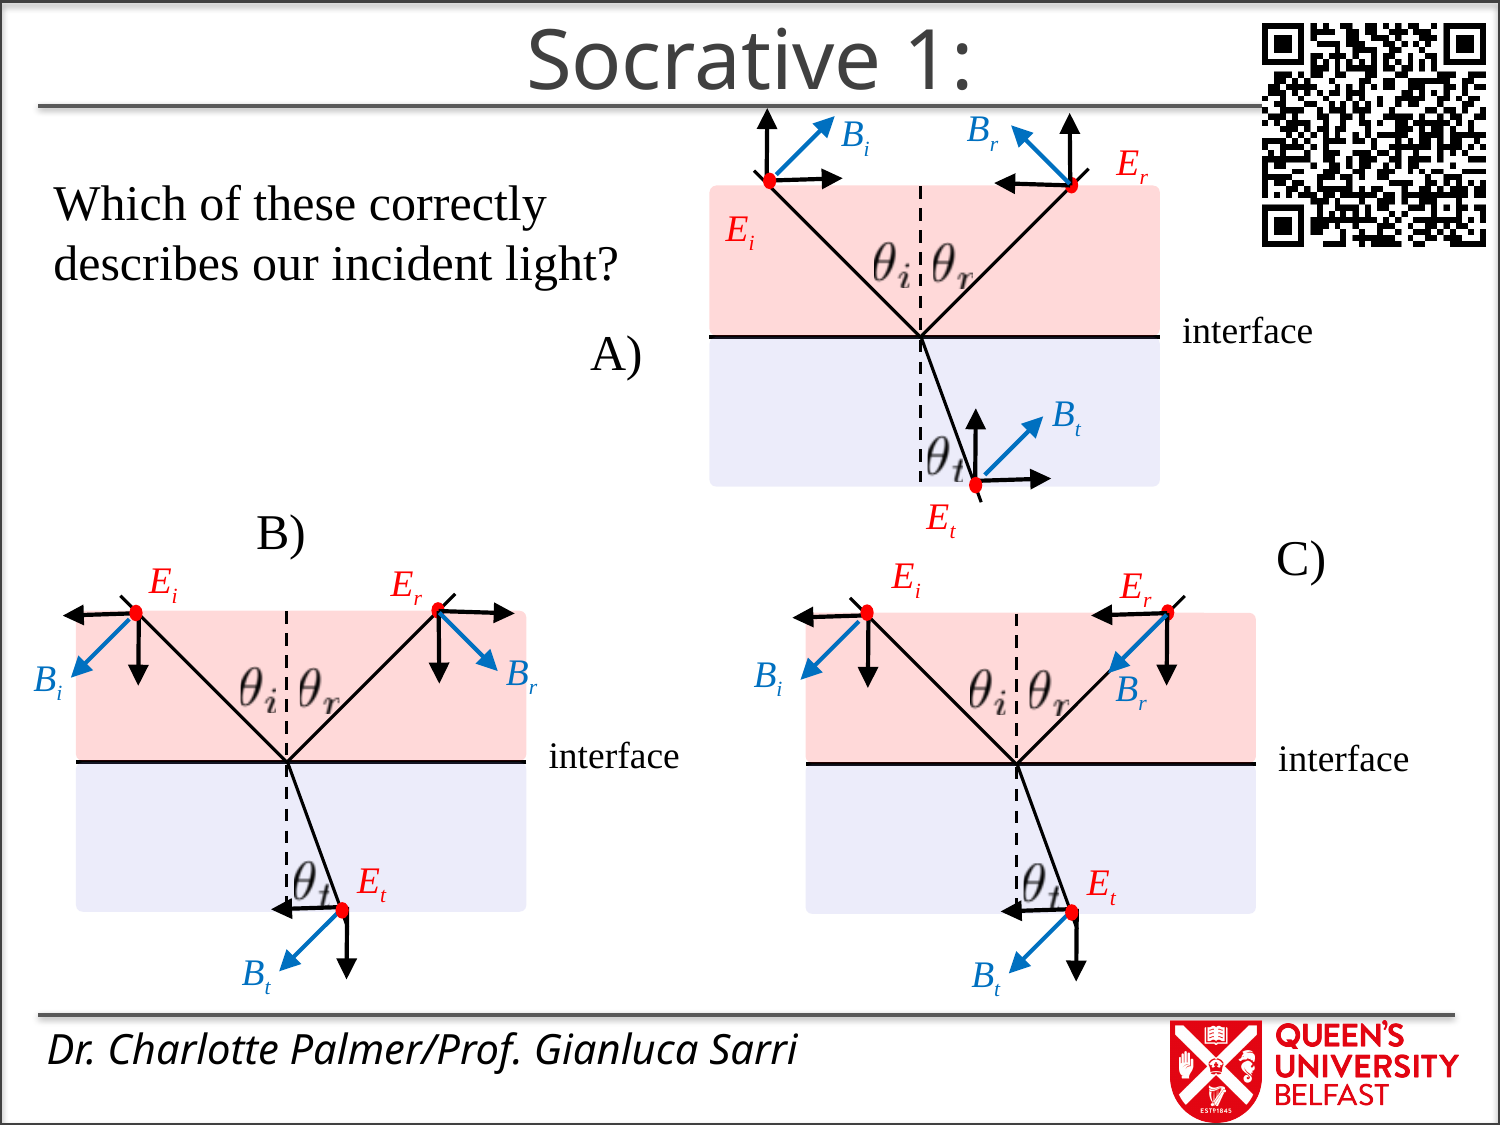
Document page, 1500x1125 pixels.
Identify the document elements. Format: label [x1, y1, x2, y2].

text_box [62, 612, 96, 686]
text_box [972, 384, 1126, 482]
picture [1170, 1019, 1459, 1123]
picture [1262, 22, 1486, 247]
text_box [762, 104, 915, 190]
text_box [993, 112, 1082, 186]
text_box [1079, 132, 1192, 194]
text_box [1090, 612, 1179, 686]
text_box [0, 0, 1500, 1125]
text_box [882, 476, 1000, 549]
text_box [709, 135, 1337, 508]
text_box [426, 610, 515, 684]
text_box [805, 563, 1433, 936]
text_box [1042, 853, 1161, 921]
text_box [1077, 555, 1195, 622]
text_box [75, 560, 703, 933]
text_box [197, 906, 350, 1004]
text_box [792, 615, 825, 689]
text_box [347, 553, 466, 619]
text_box [926, 908, 1080, 1006]
text_box [833, 615, 869, 689]
text_box [312, 850, 431, 919]
text_box [103, 612, 140, 686]
